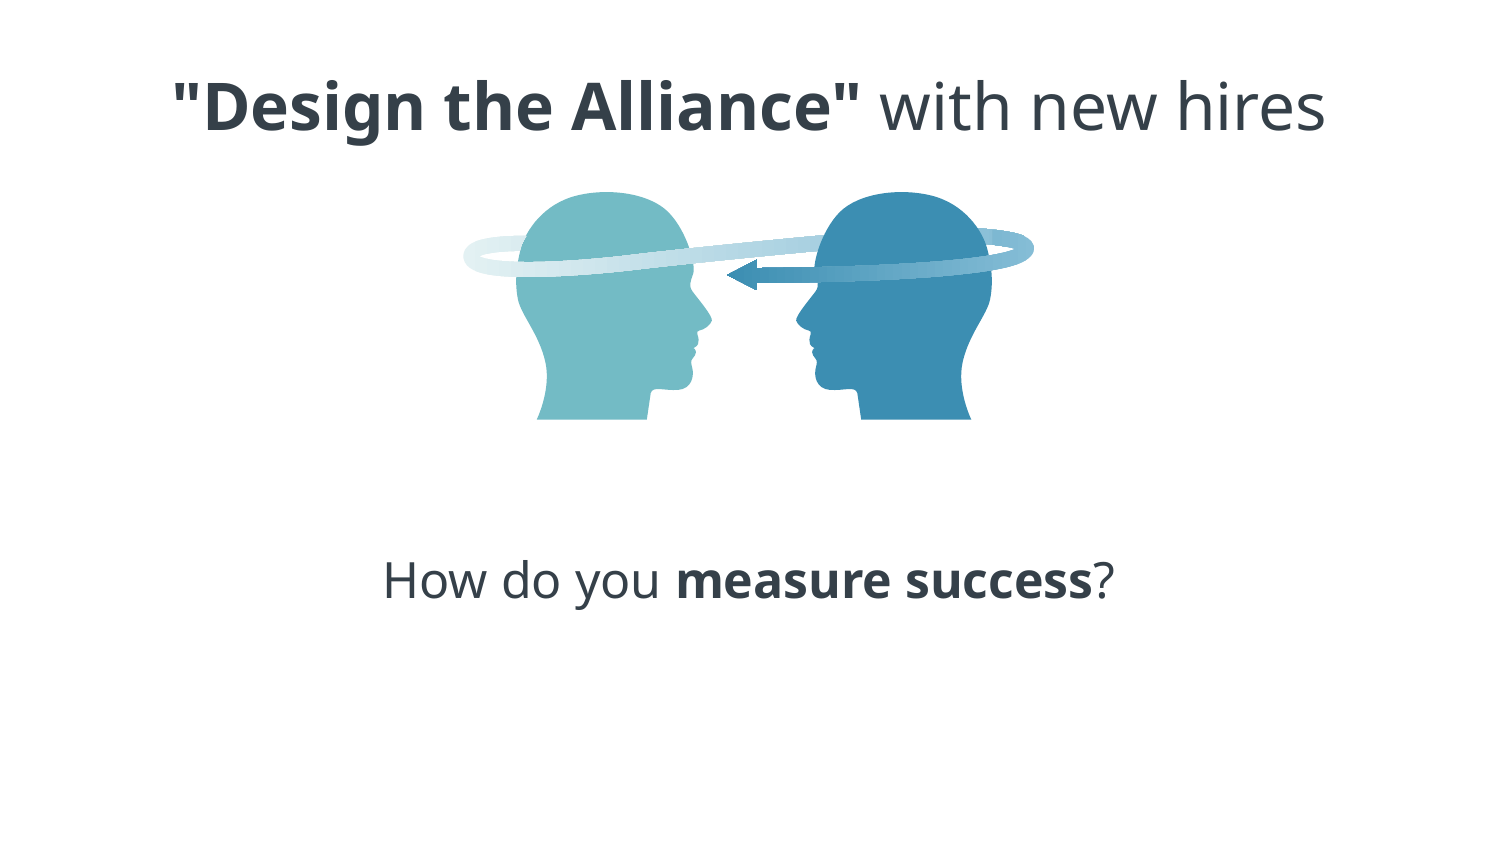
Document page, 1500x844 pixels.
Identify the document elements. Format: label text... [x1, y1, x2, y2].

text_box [463, 187, 1036, 420]
title "Design the Alliance" with new hires [73, 33, 1425, 175]
text_box How do you measure success? [169, 541, 1329, 617]
